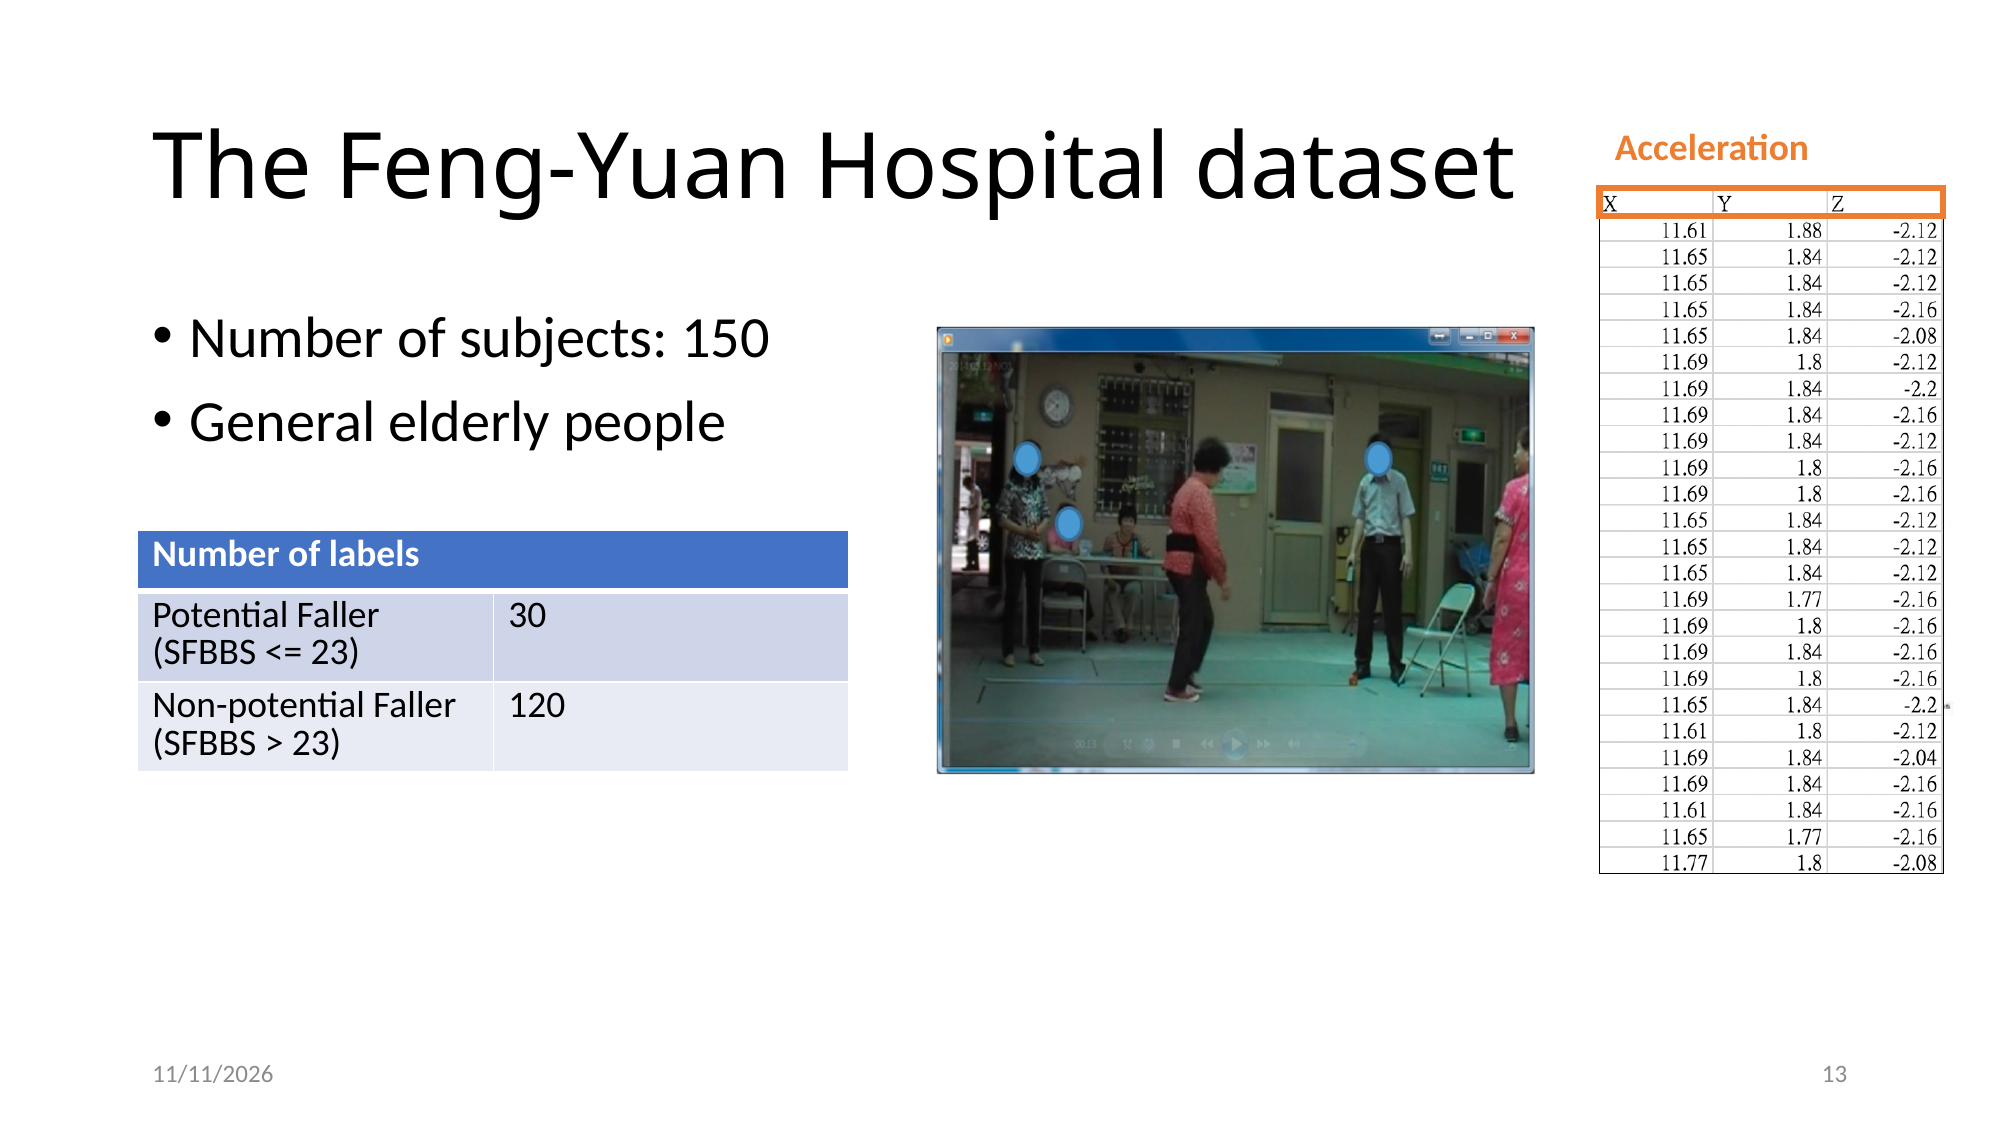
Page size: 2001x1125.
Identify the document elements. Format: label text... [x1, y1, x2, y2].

picture [923, 187, 1980, 874]
title The Feng-Yuan Hospital dataset [137, 59, 1863, 278]
text_box Acceleration [1599, 115, 1825, 176]
slide_number 12 [1412, 1042, 1863, 1103]
table_cell Potential Faller (SFBBS <= 23) [138, 594, 493, 681]
table_cell 30 [494, 594, 848, 681]
table_header Number of labels [138, 531, 848, 588]
table_cell 120 [494, 683, 848, 771]
list Number of subjects: 150 General elderly people [137, 299, 1863, 1014]
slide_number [137, 1042, 588, 1103]
table_cell Non-potential Faller (SFBBS > 23) [138, 683, 493, 771]
